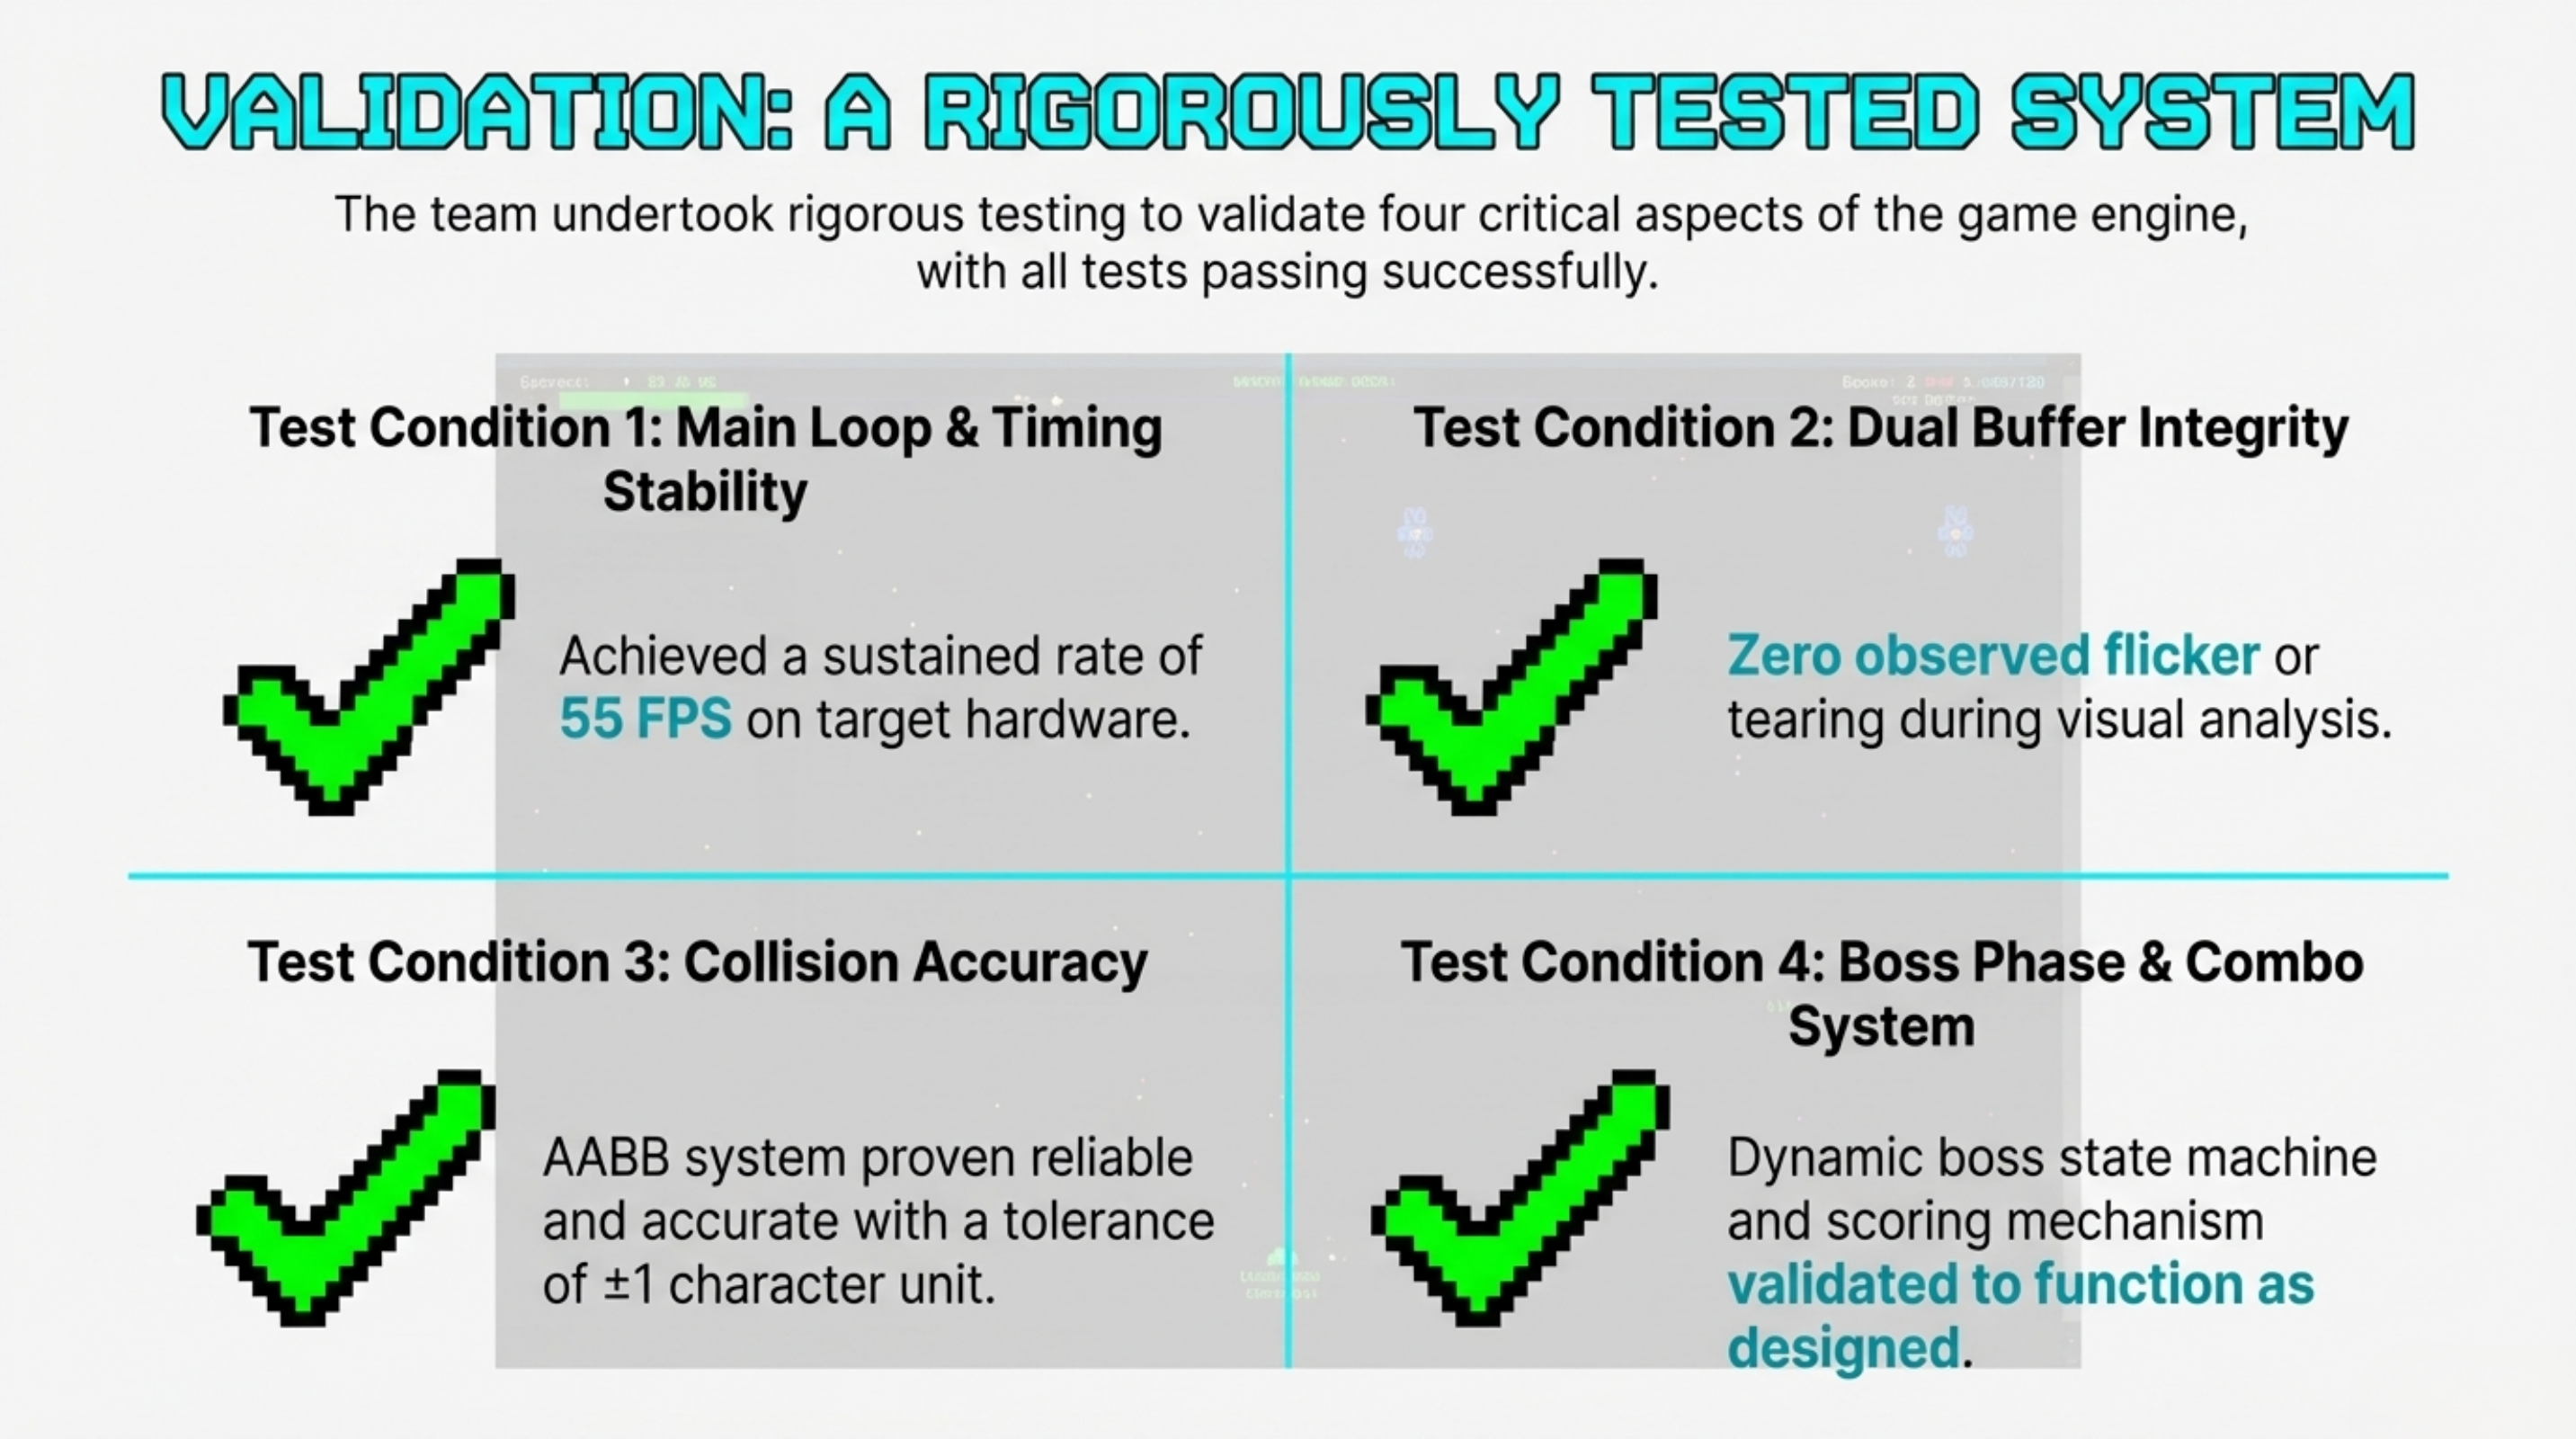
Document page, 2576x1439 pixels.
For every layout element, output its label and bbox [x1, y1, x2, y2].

text_box [0, 0, 2576, 1439]
